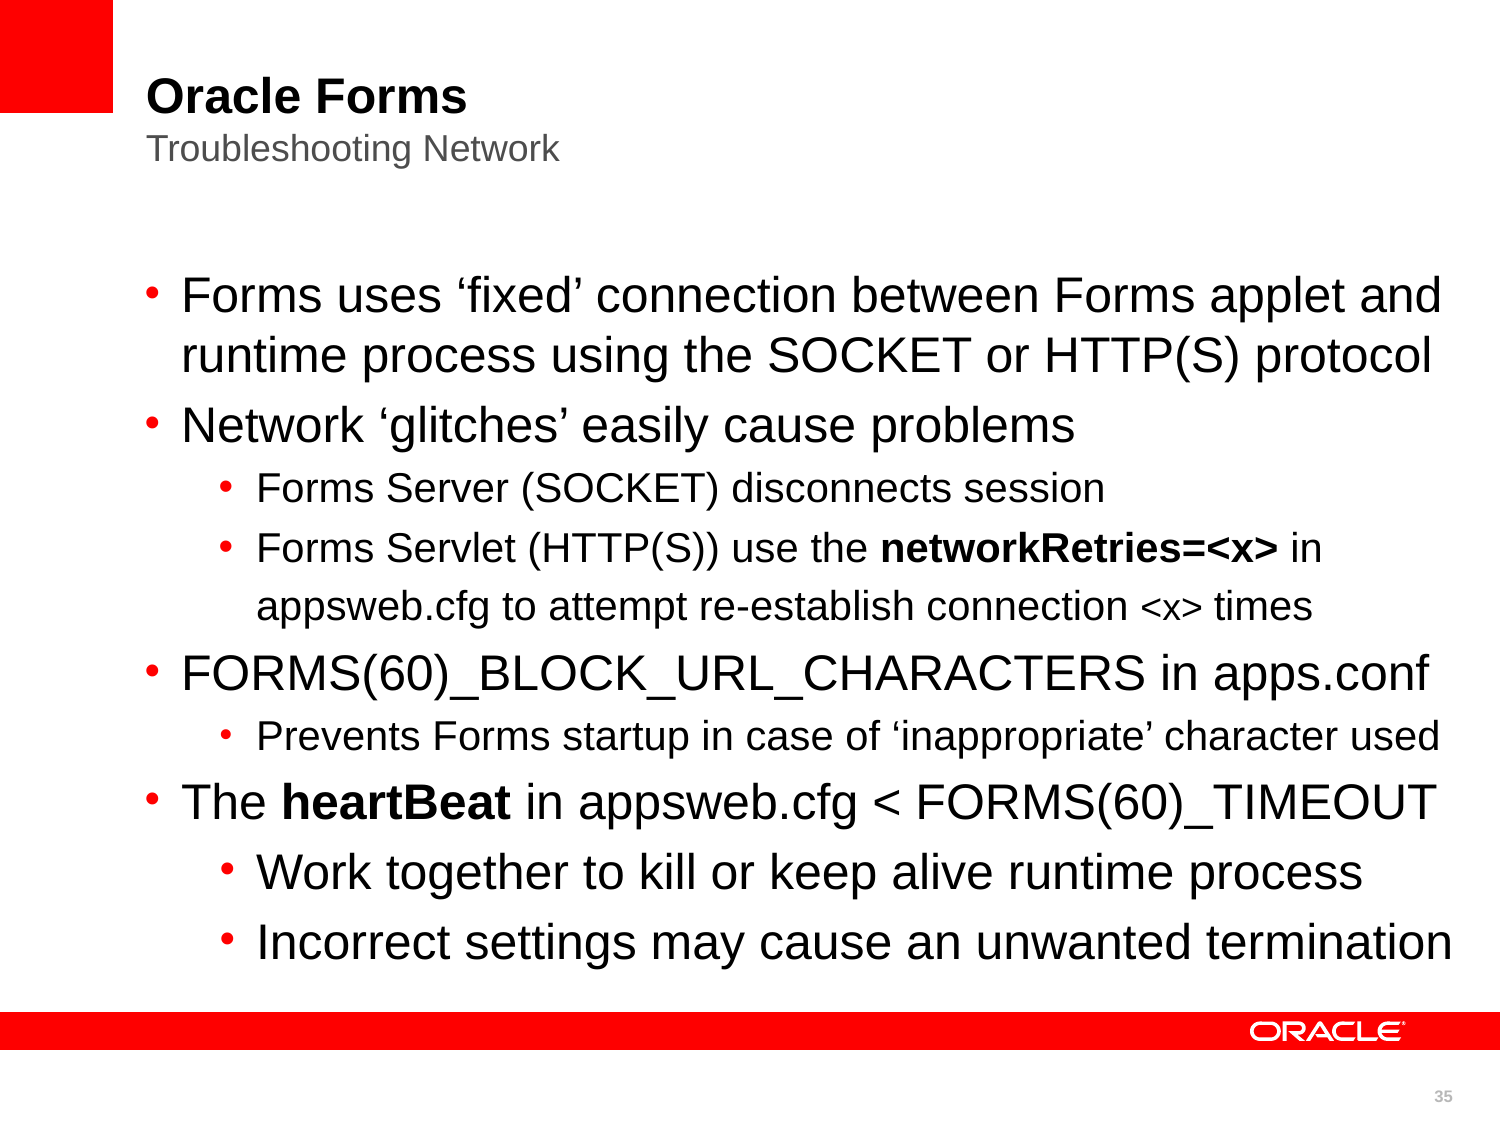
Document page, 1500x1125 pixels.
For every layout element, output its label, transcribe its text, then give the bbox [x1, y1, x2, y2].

text_box Oracle Forms Troubleshooting Network [145, 63, 1390, 205]
text_box Forms uses ‘fixed’ connection between Forms applet and runtime process using the SOCKET or HTTP(S) protocol Network ‘glitches’ easily cause problems Forms Server (SOCKET) disconnects session Forms Servlet (HTTP(S)) use the networkRetries=<x> in appsweb.cfg to attempt re-establish connection <x> times FORMS(60)_BLOCK_URL_CHARACTERS in apps.conf Prevents Forms startup in case of ‘inappropriate’ character used The heartBeat in appsweb.cfg < FORMS(60)_TIMEOUT Work together to kill or keep alive runtime process Incorrect settings may cause an unwanted termination [143, 262, 1459, 975]
picture [0, 1012, 1500, 1050]
picture [0, 0, 113, 113]
